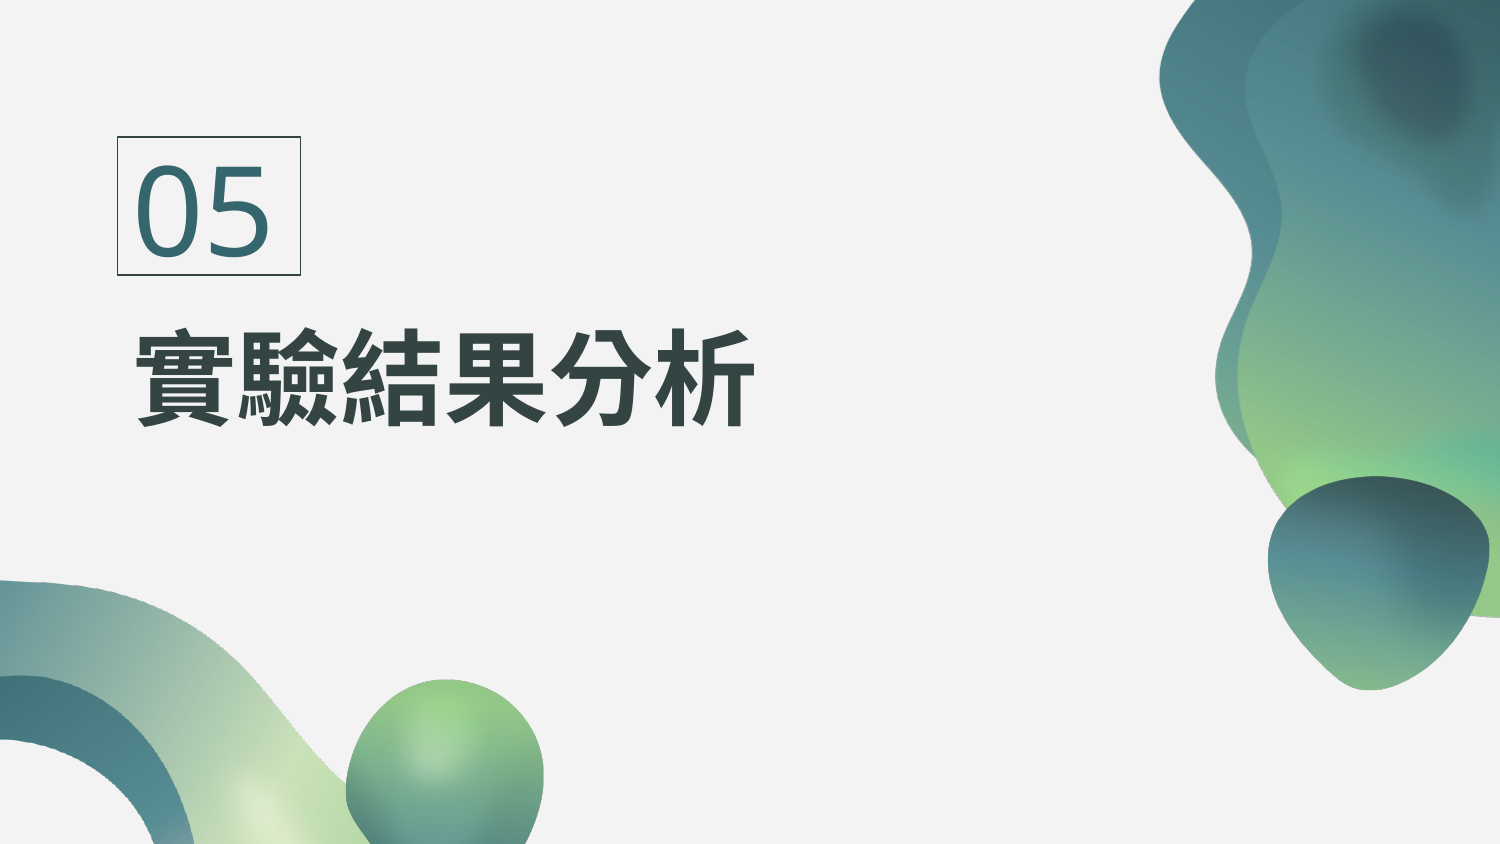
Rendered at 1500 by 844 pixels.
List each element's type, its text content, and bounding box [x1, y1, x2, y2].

title 05 [117, 136, 301, 276]
picture [0, 556, 766, 844]
picture [976, 0, 1500, 691]
title 實驗結果分析 [117, 298, 926, 580]
